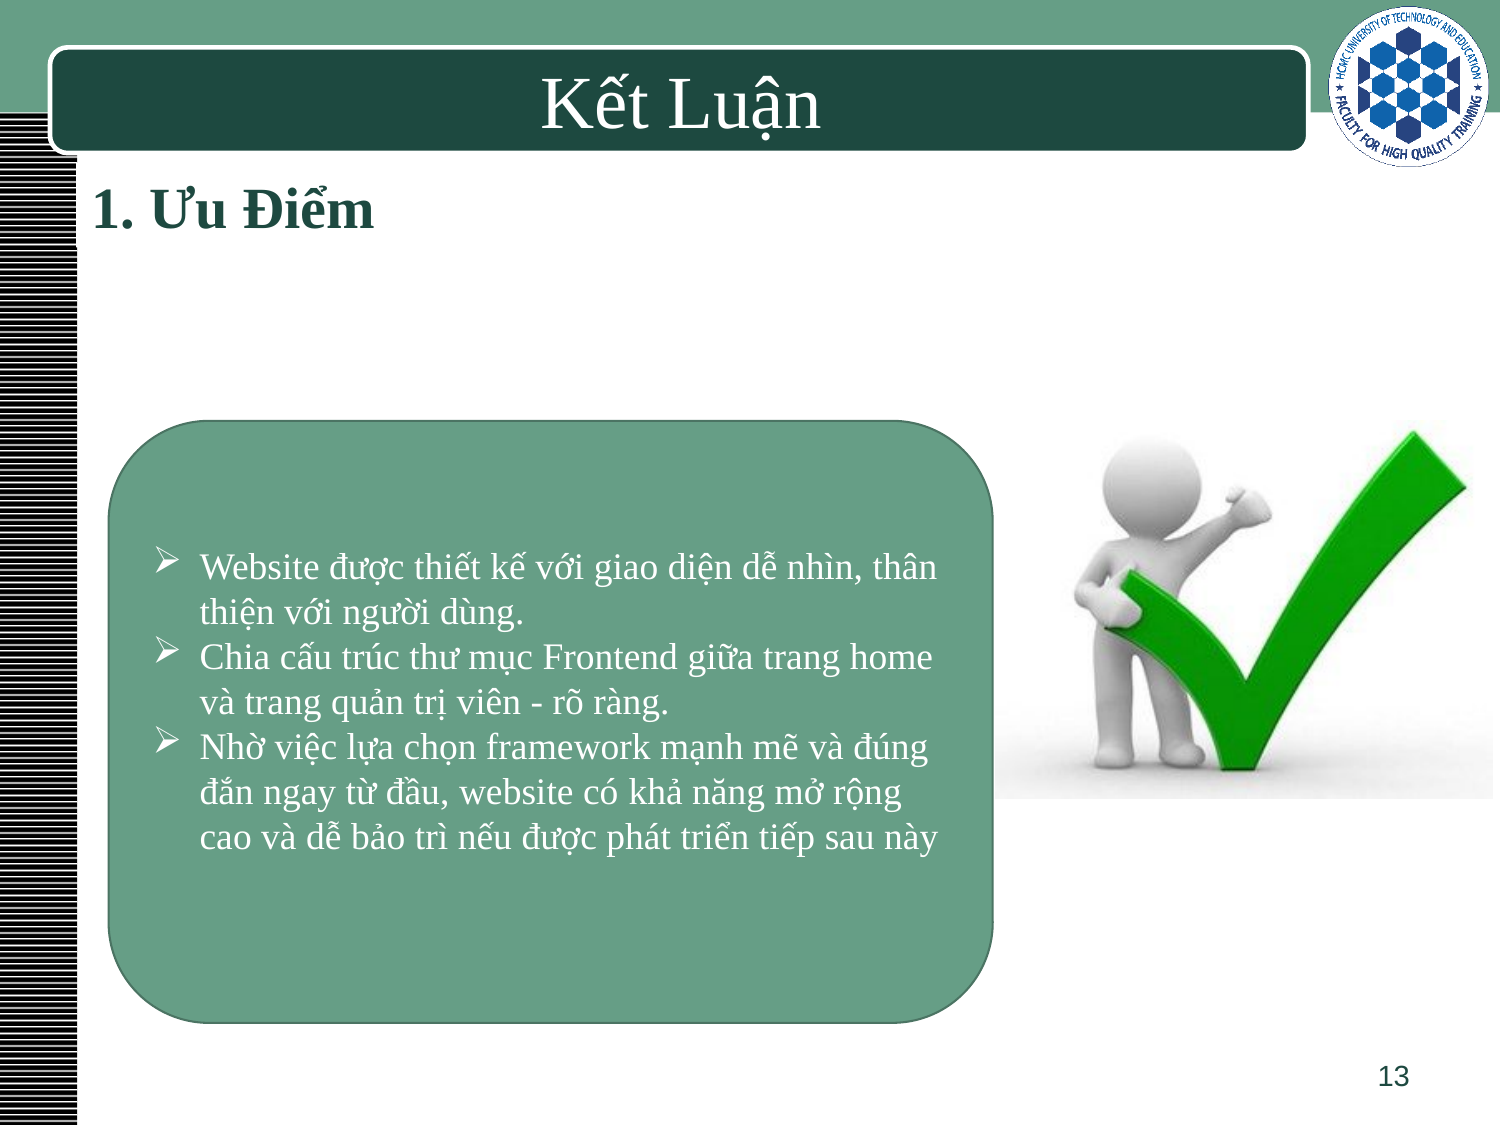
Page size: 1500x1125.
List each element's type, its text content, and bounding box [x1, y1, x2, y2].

title Kết Luận [75, 52, 1288, 145]
text_box Website được thiết kế với giao diện dễ nhìn, thân thiện với người dùng. Chia cấu trúc thư mục Frontend giữa trang home và trang quản trị viên - rõ ràng. Nhờ việc lựa chọn framework mạnh mẽ và đúng đắn ngay từ đầu, website có khả năng mở rộng cao và dễ bảo trì nếu được phát triển tiếp sau này [107, 419, 994, 1024]
picture [995, 420, 1493, 799]
picture [1328, 6, 1489, 167]
slide_number 13 [1074, 1050, 1425, 1103]
picture [0, 113, 78, 1125]
text_box 1. Ưu Điểm [76, 162, 390, 248]
